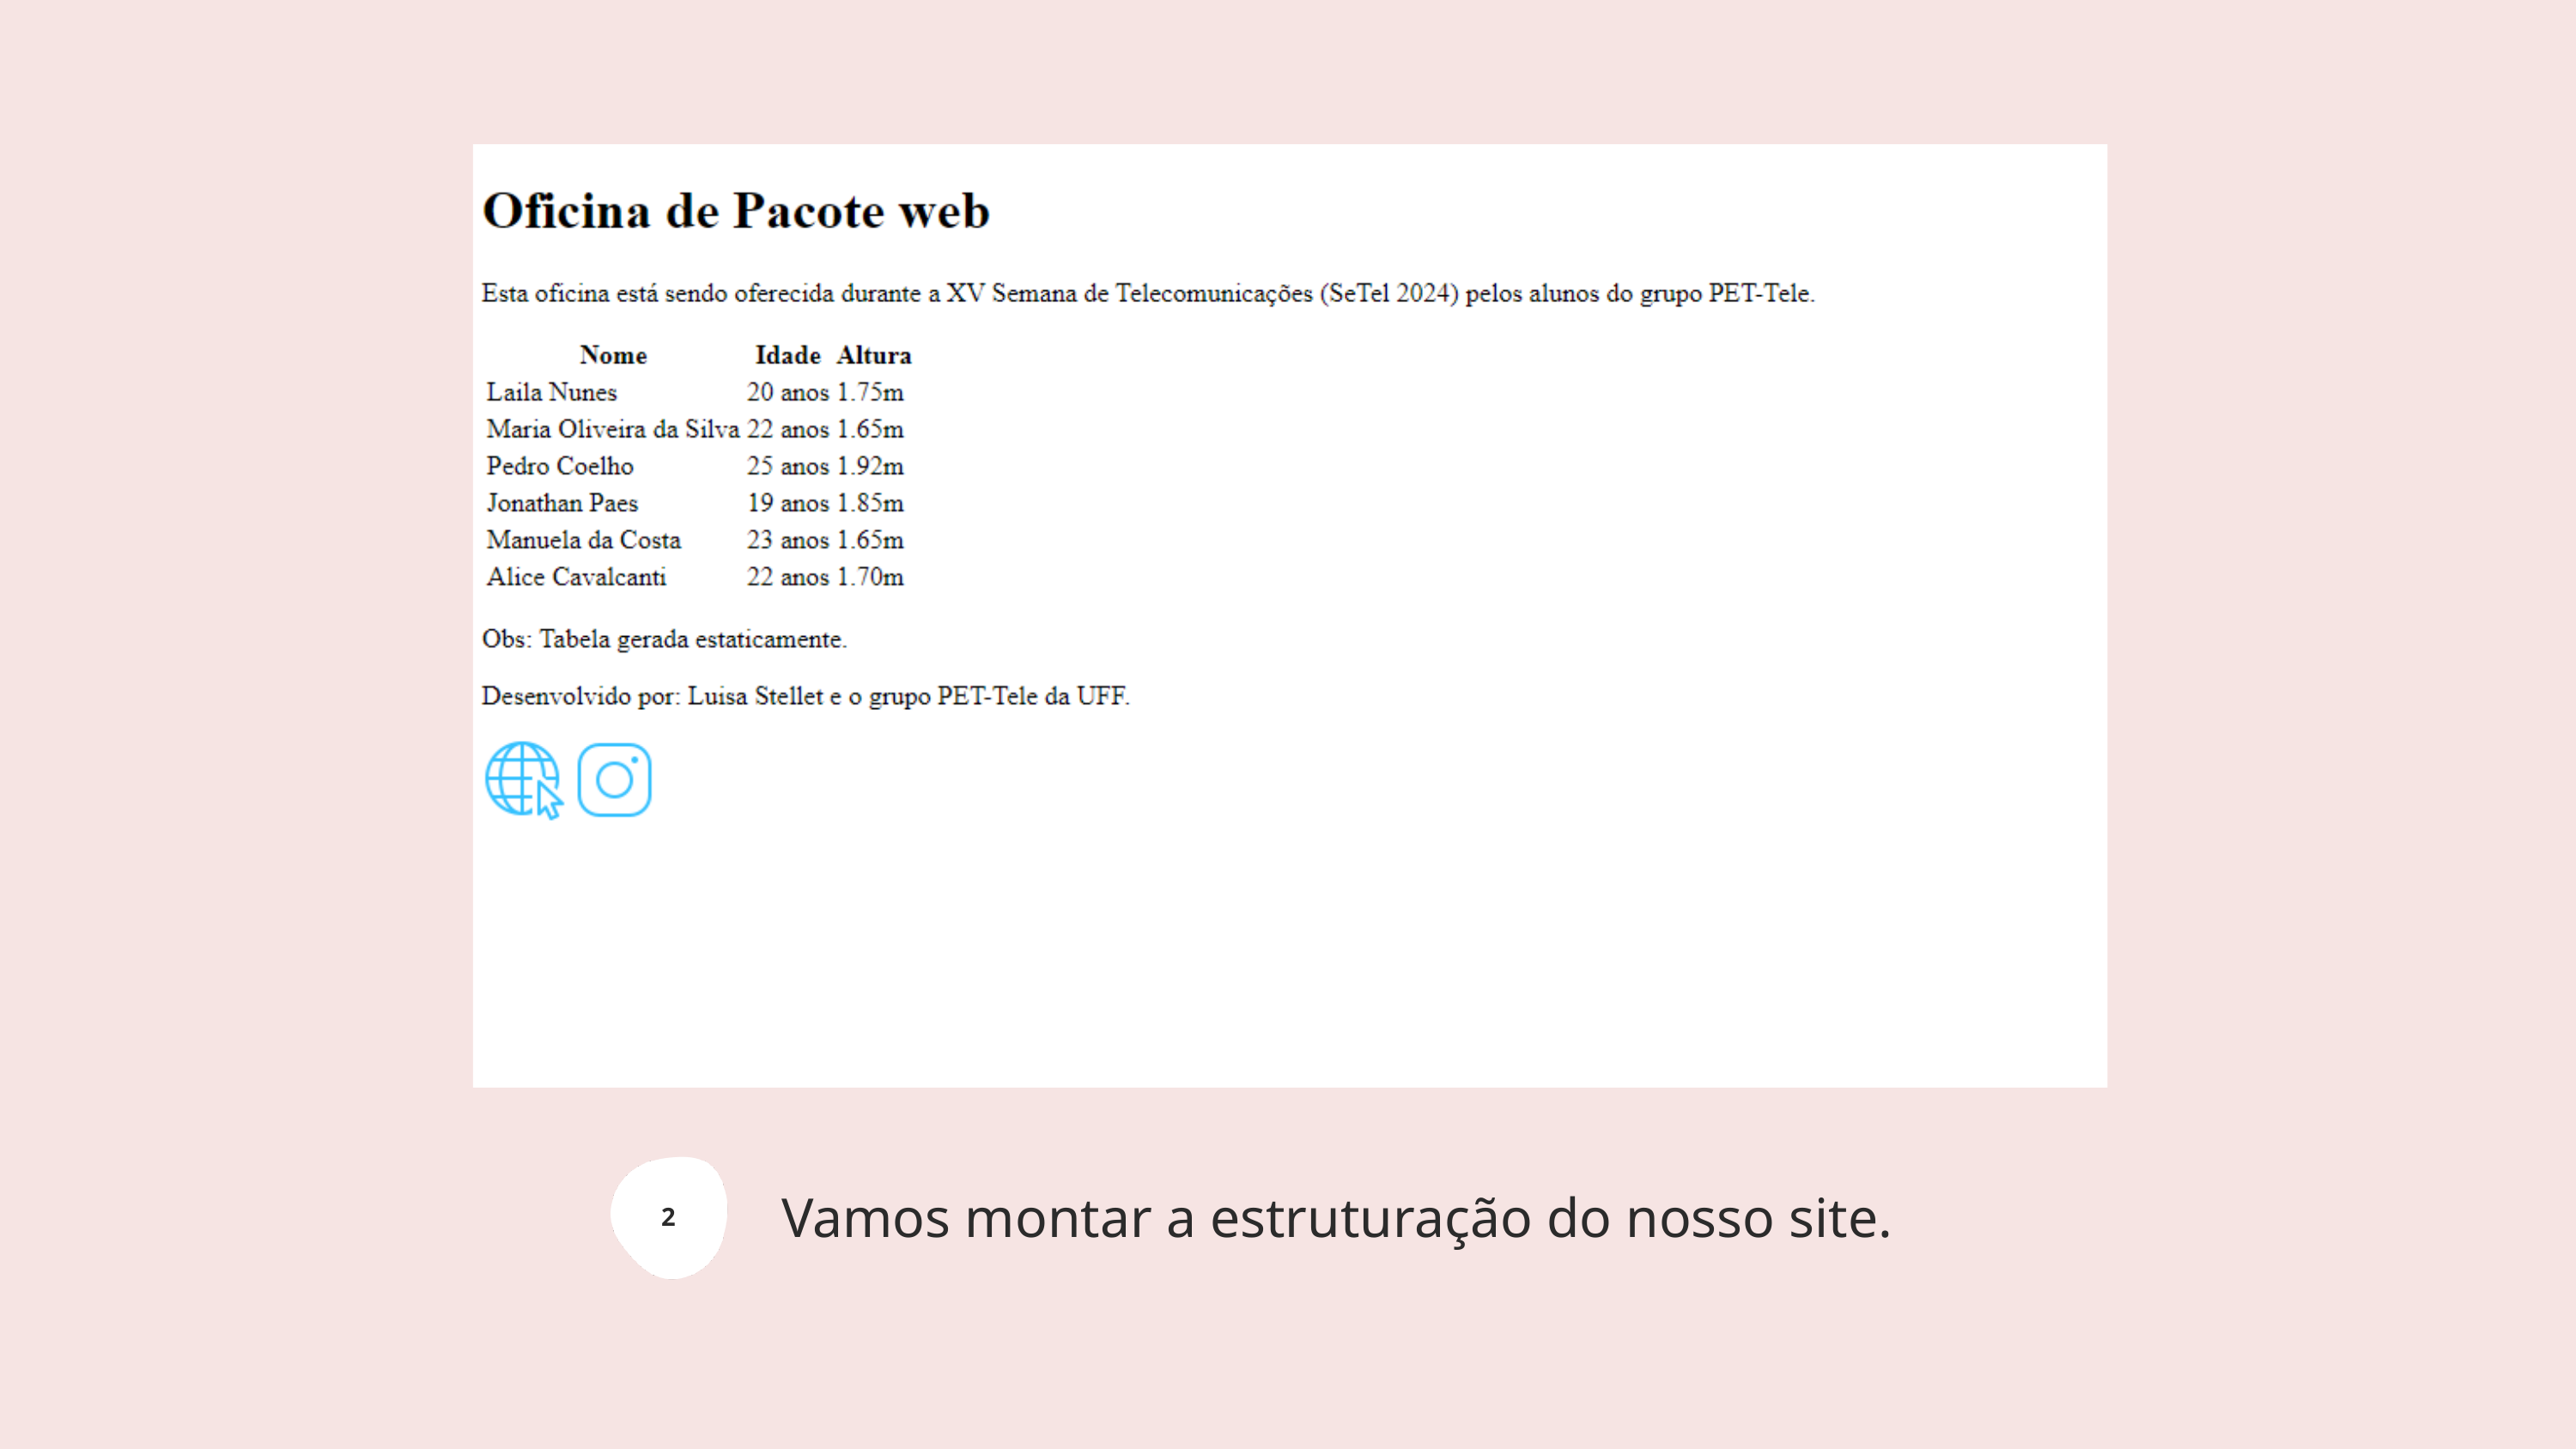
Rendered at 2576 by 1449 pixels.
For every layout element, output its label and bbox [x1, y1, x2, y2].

text_box [609, 1156, 1967, 1280]
text_box [472, 144, 2108, 1088]
